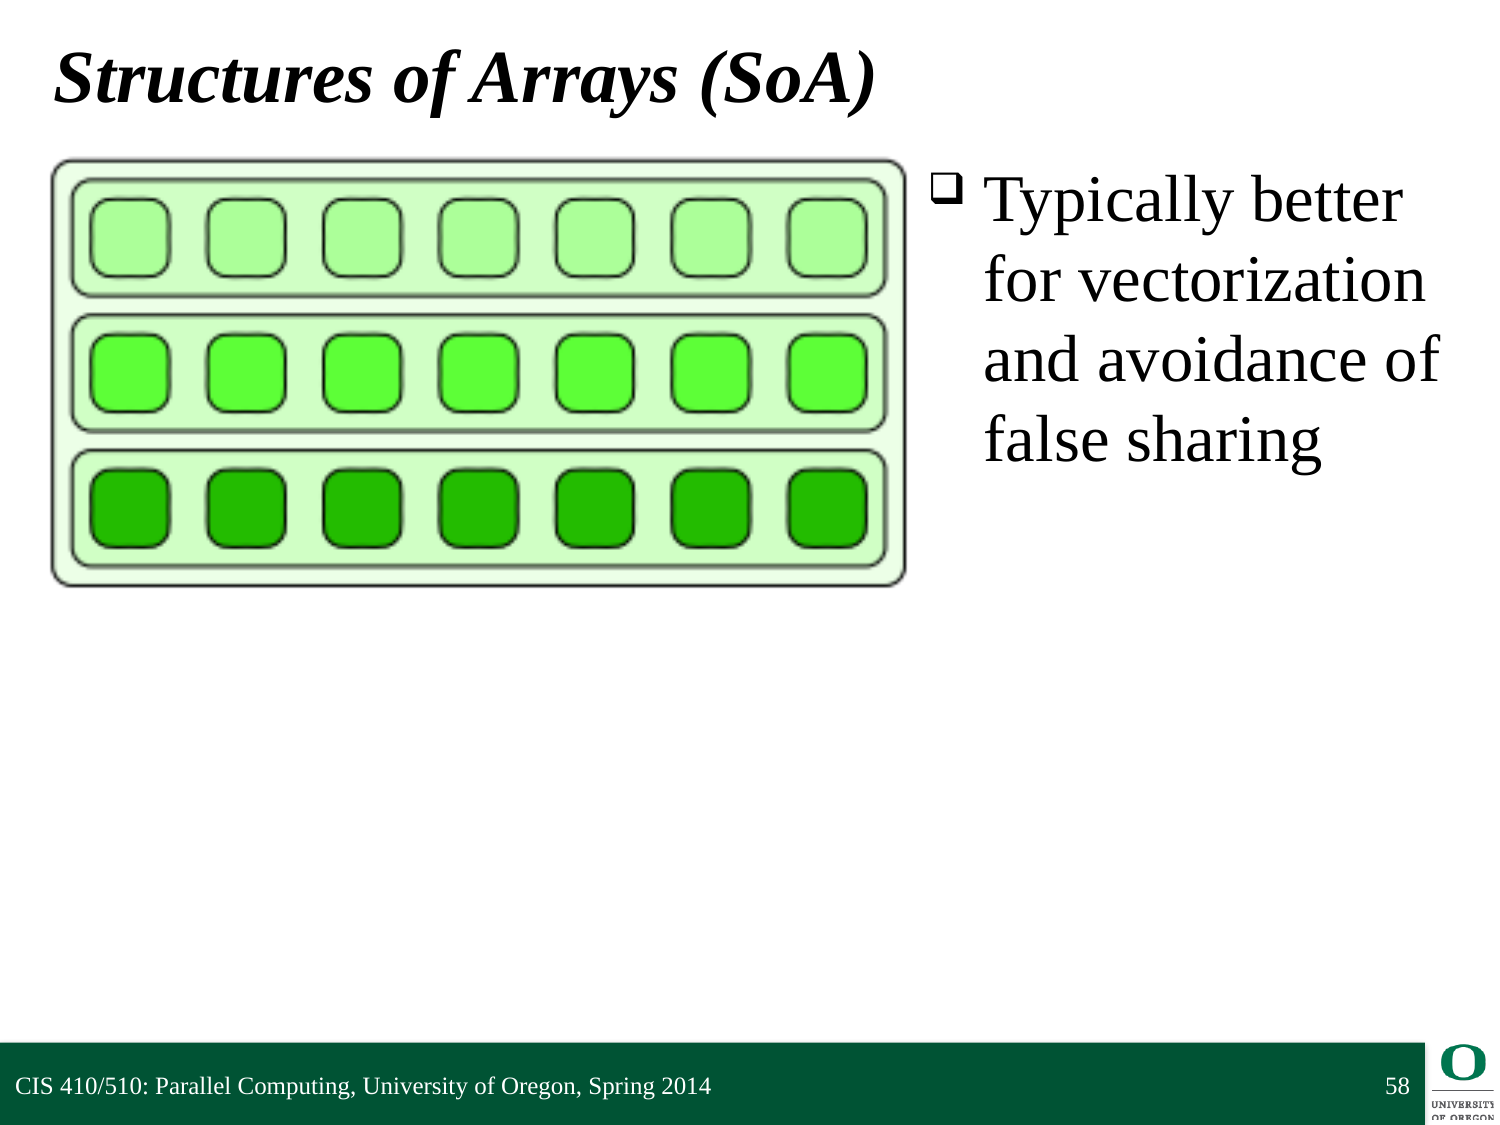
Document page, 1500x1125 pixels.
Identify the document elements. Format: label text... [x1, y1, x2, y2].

title Structures of Arrays (SoA) [39, 0, 1500, 145]
list Typically better for vectorization and avoidance of false sharing [912, 147, 1500, 1046]
footer CIS 410/510: Parallel Computing, University of Oregon, Spring 2014 [0, 1044, 988, 1125]
picture [37, 149, 913, 598]
slide_number 58 [1074, 1044, 1425, 1125]
